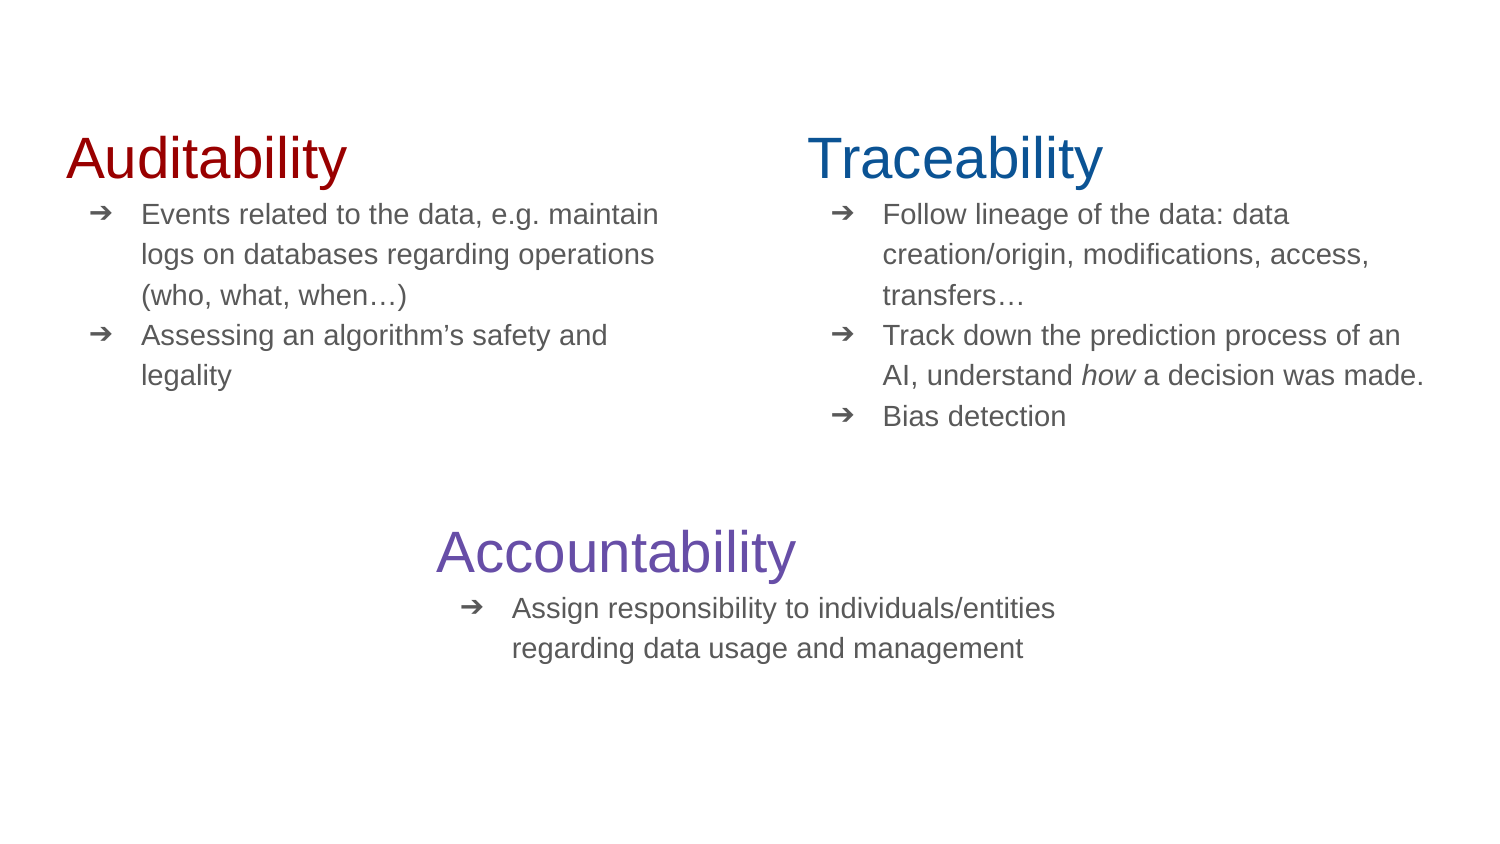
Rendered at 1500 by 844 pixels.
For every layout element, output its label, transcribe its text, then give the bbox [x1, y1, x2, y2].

list Accountability Assign responsibility to individuals/entities regarding data usage and management [421, 499, 1079, 782]
list Traceability Follow lineage of the data: data creation/origin, modifications, access, transfers… Track down the prediction process of an AI, understand how a decision was made. Bias detection [792, 105, 1449, 472]
list Auditability Events related to the data, e.g. maintain logs on databases regarding operations (who, what, when…) Assessing an algorithm’s safety and legality [51, 105, 708, 472]
